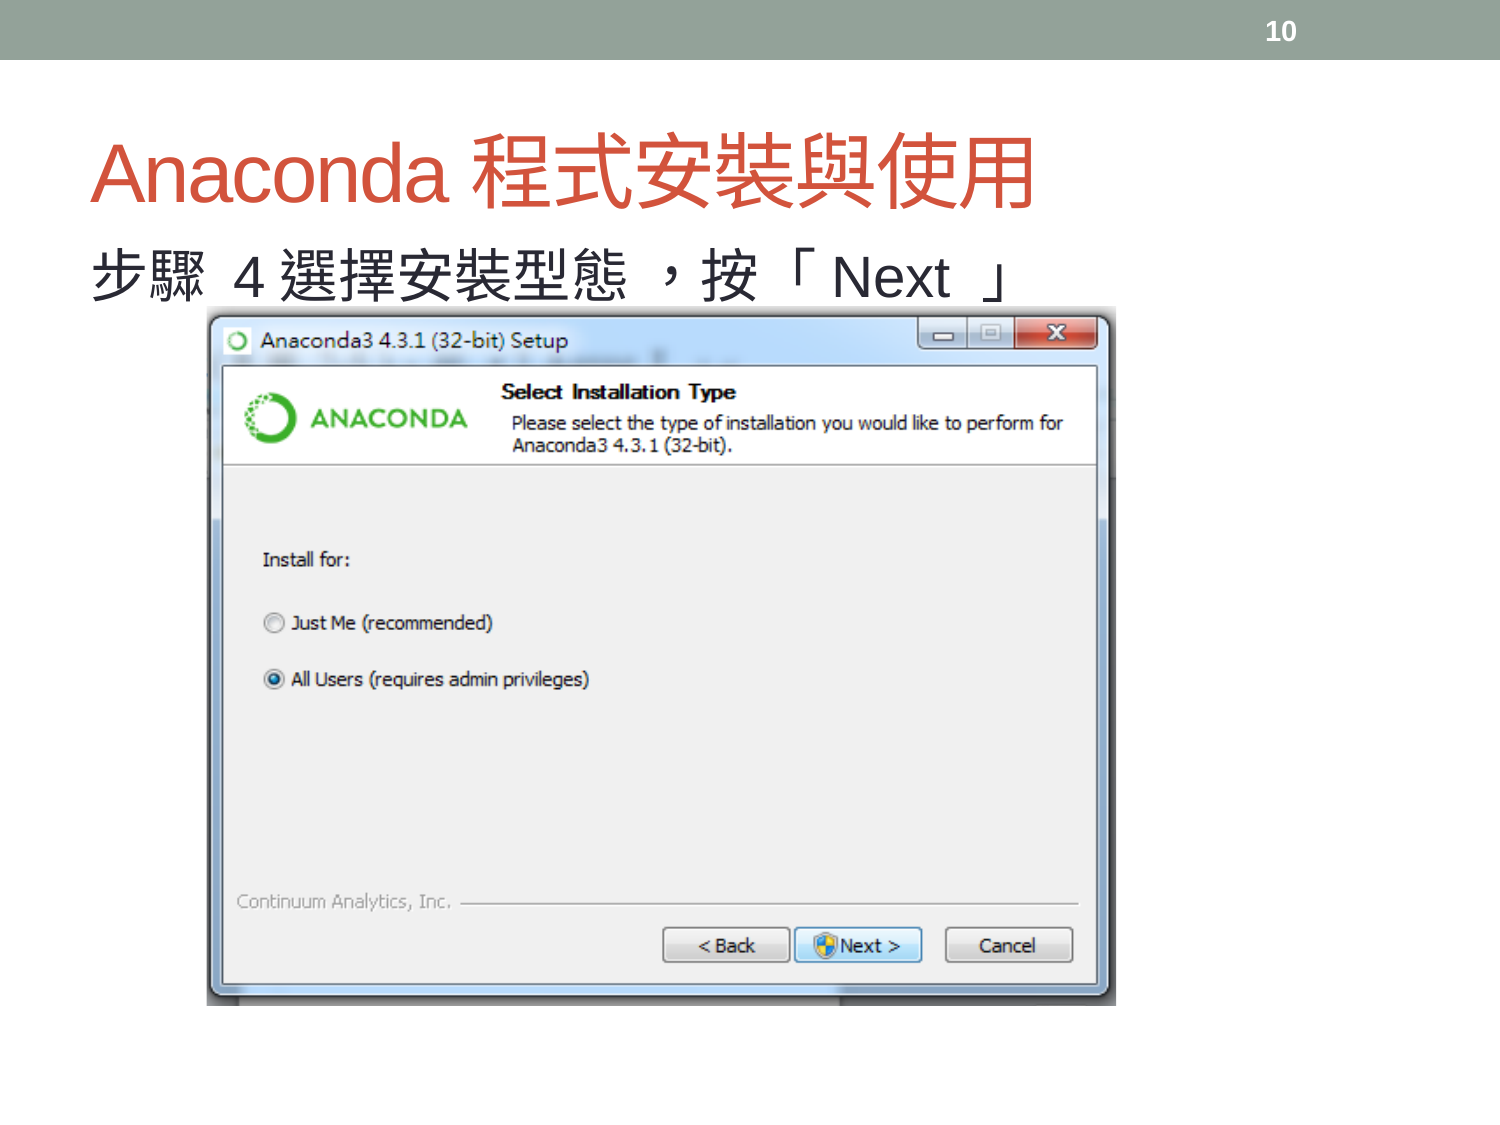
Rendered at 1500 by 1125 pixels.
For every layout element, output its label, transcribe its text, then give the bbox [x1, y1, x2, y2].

list 步驟 4選擇安裝型態 ，按「Next 」 [75, 250, 1425, 1063]
slide_number 10 [1250, 3, 1425, 57]
title Anaconda程式安裝與使用 [75, 87, 1425, 250]
picture [206, 306, 1117, 1006]
